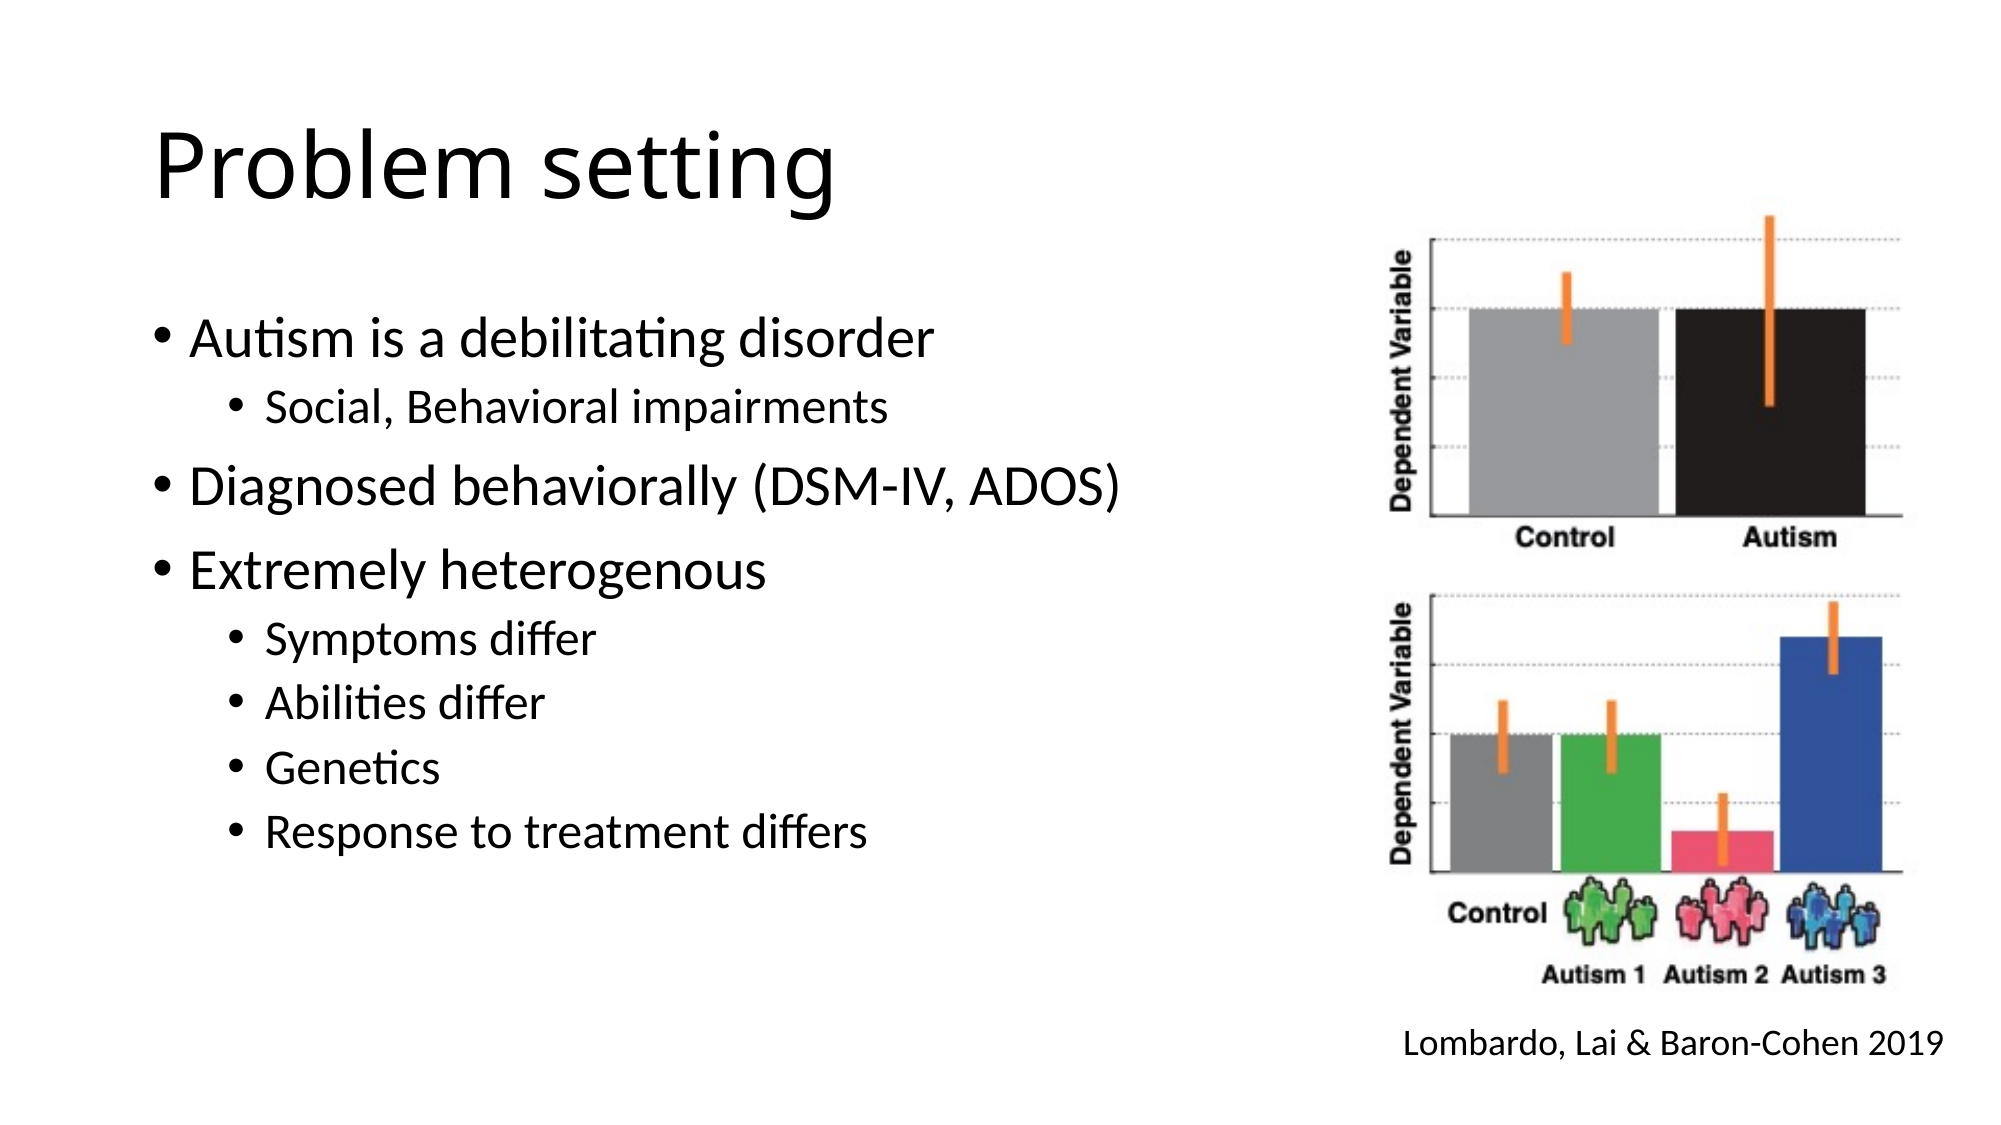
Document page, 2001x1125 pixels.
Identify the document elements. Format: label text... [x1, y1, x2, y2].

title Problem setting [137, 59, 1863, 278]
picture [1384, 590, 1935, 1011]
picture [1384, 195, 1935, 555]
list Autism is a debilitating disorder Social, Behavioral impairments Diagnosed behaviorally (DSM-IV, ADOS) Extremely heterogenous Symptoms differ Abilities differ Genetics Response to treatment differs [137, 299, 1863, 1014]
text_box Lombardo, Lai & Baron-Cohen 2019 [1388, 1010, 1960, 1070]
